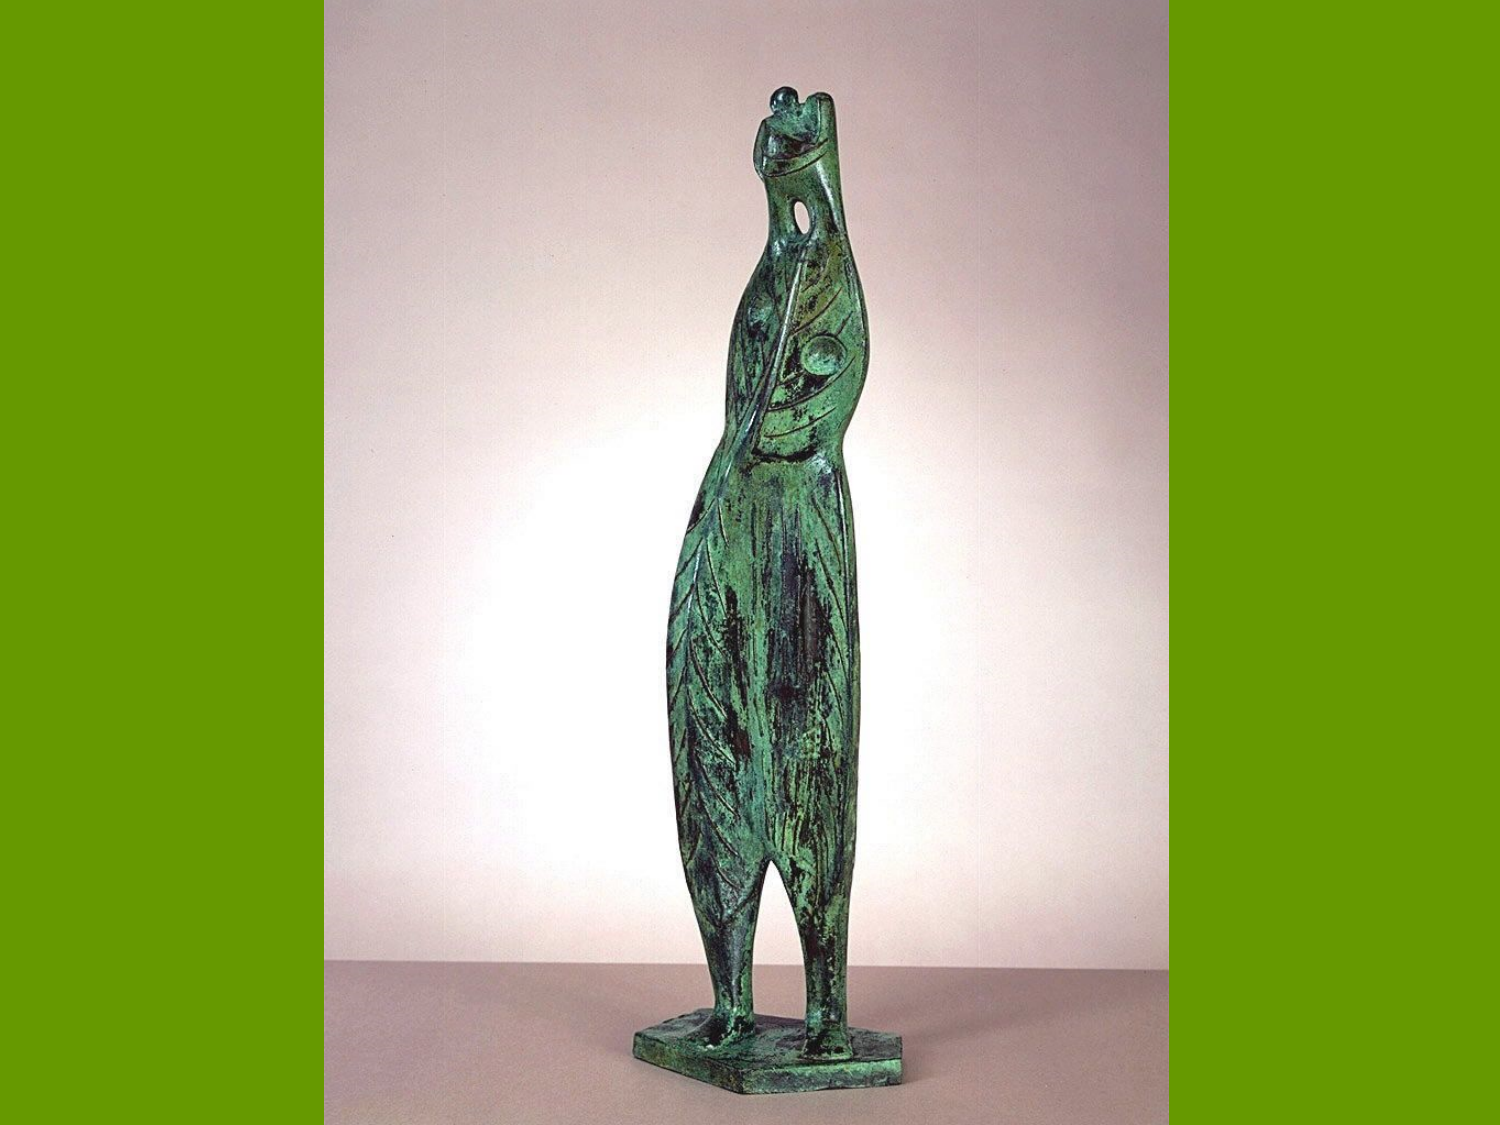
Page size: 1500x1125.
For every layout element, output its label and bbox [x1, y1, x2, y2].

picture [324, 0, 1169, 1125]
